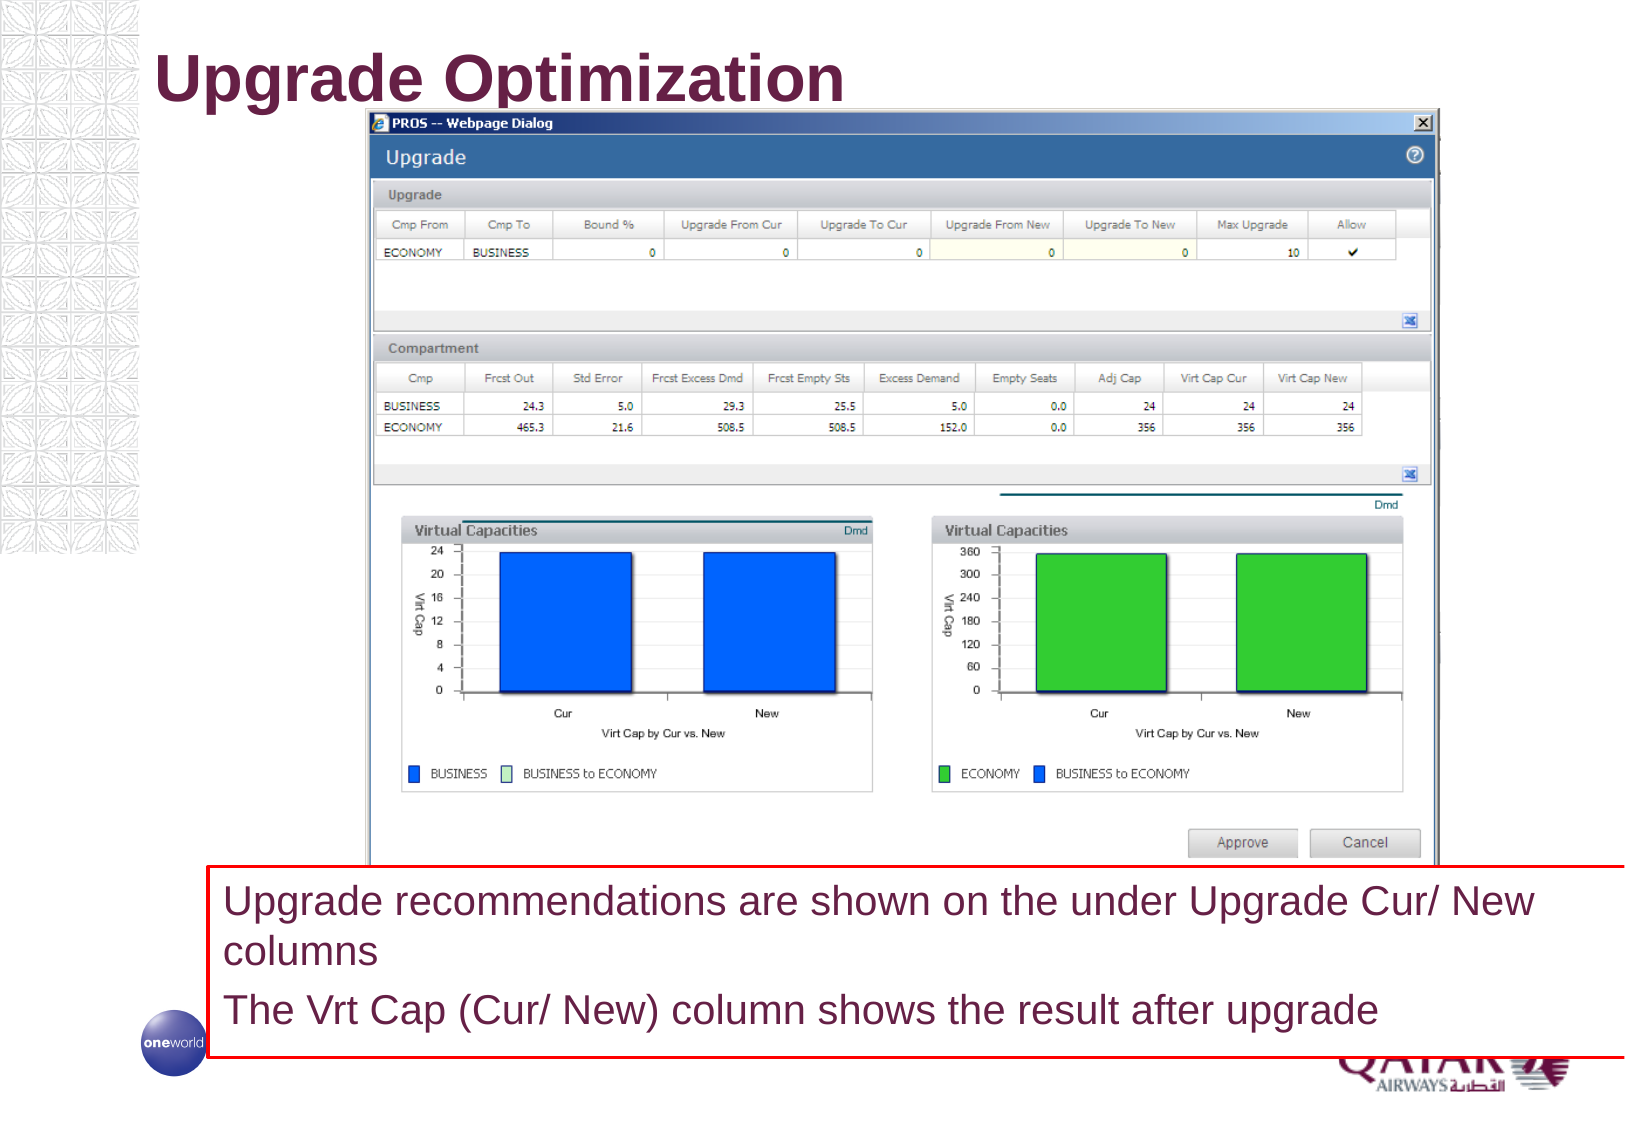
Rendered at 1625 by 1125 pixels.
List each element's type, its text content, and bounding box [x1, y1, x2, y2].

picture [1338, 1022, 1583, 1092]
title Upgrade Optimization [140, 0, 1602, 150]
picture [364, 108, 1441, 919]
picture [139, 1008, 209, 1078]
text_box Upgrade recommendations are shown on the under Upgrade Cur/ New columns The Vrt Cap (Cur/ New) column shows the result after upgrade [208, 866, 1625, 1058]
picture [0, 0, 140, 554]
